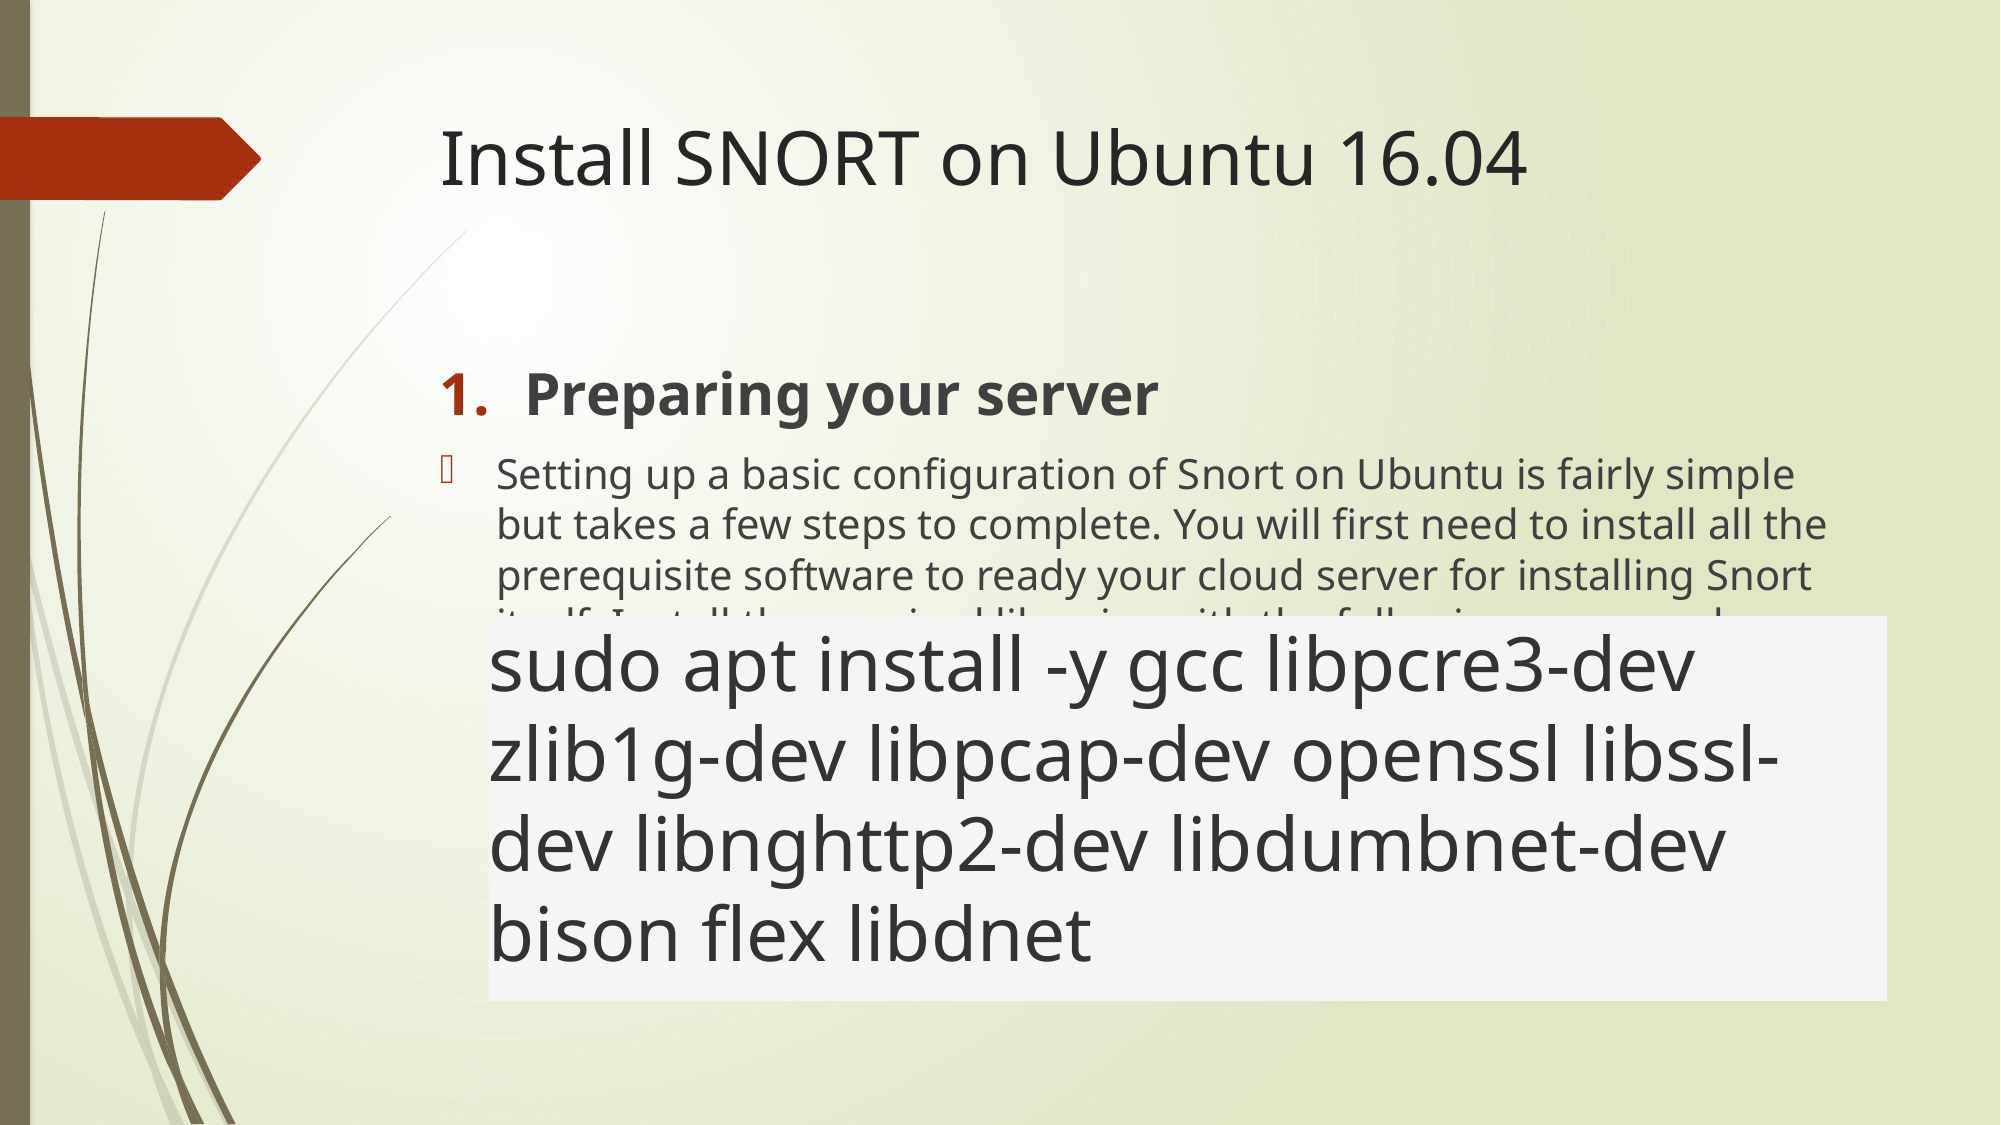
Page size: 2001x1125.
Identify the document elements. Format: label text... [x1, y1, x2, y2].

list Preparing your server Setting up a basic configuration of Snort on Ubuntu is fairly simple but takes a few steps to complete. You will first need to install all the prerequisite software to ready your cloud server for installing Snort itself. Install the required libraries with the following command. [424, 350, 1888, 970]
title Install SNORT on Ubuntu 16.04 [425, 102, 1888, 313]
text_box sudo apt install -y gcc libpcre3-dev zlib1g-dev libpcap-dev openssl libssl-dev libnghttp2-dev libdumbnet-dev bison flex libdnet [488, 616, 1888, 1002]
